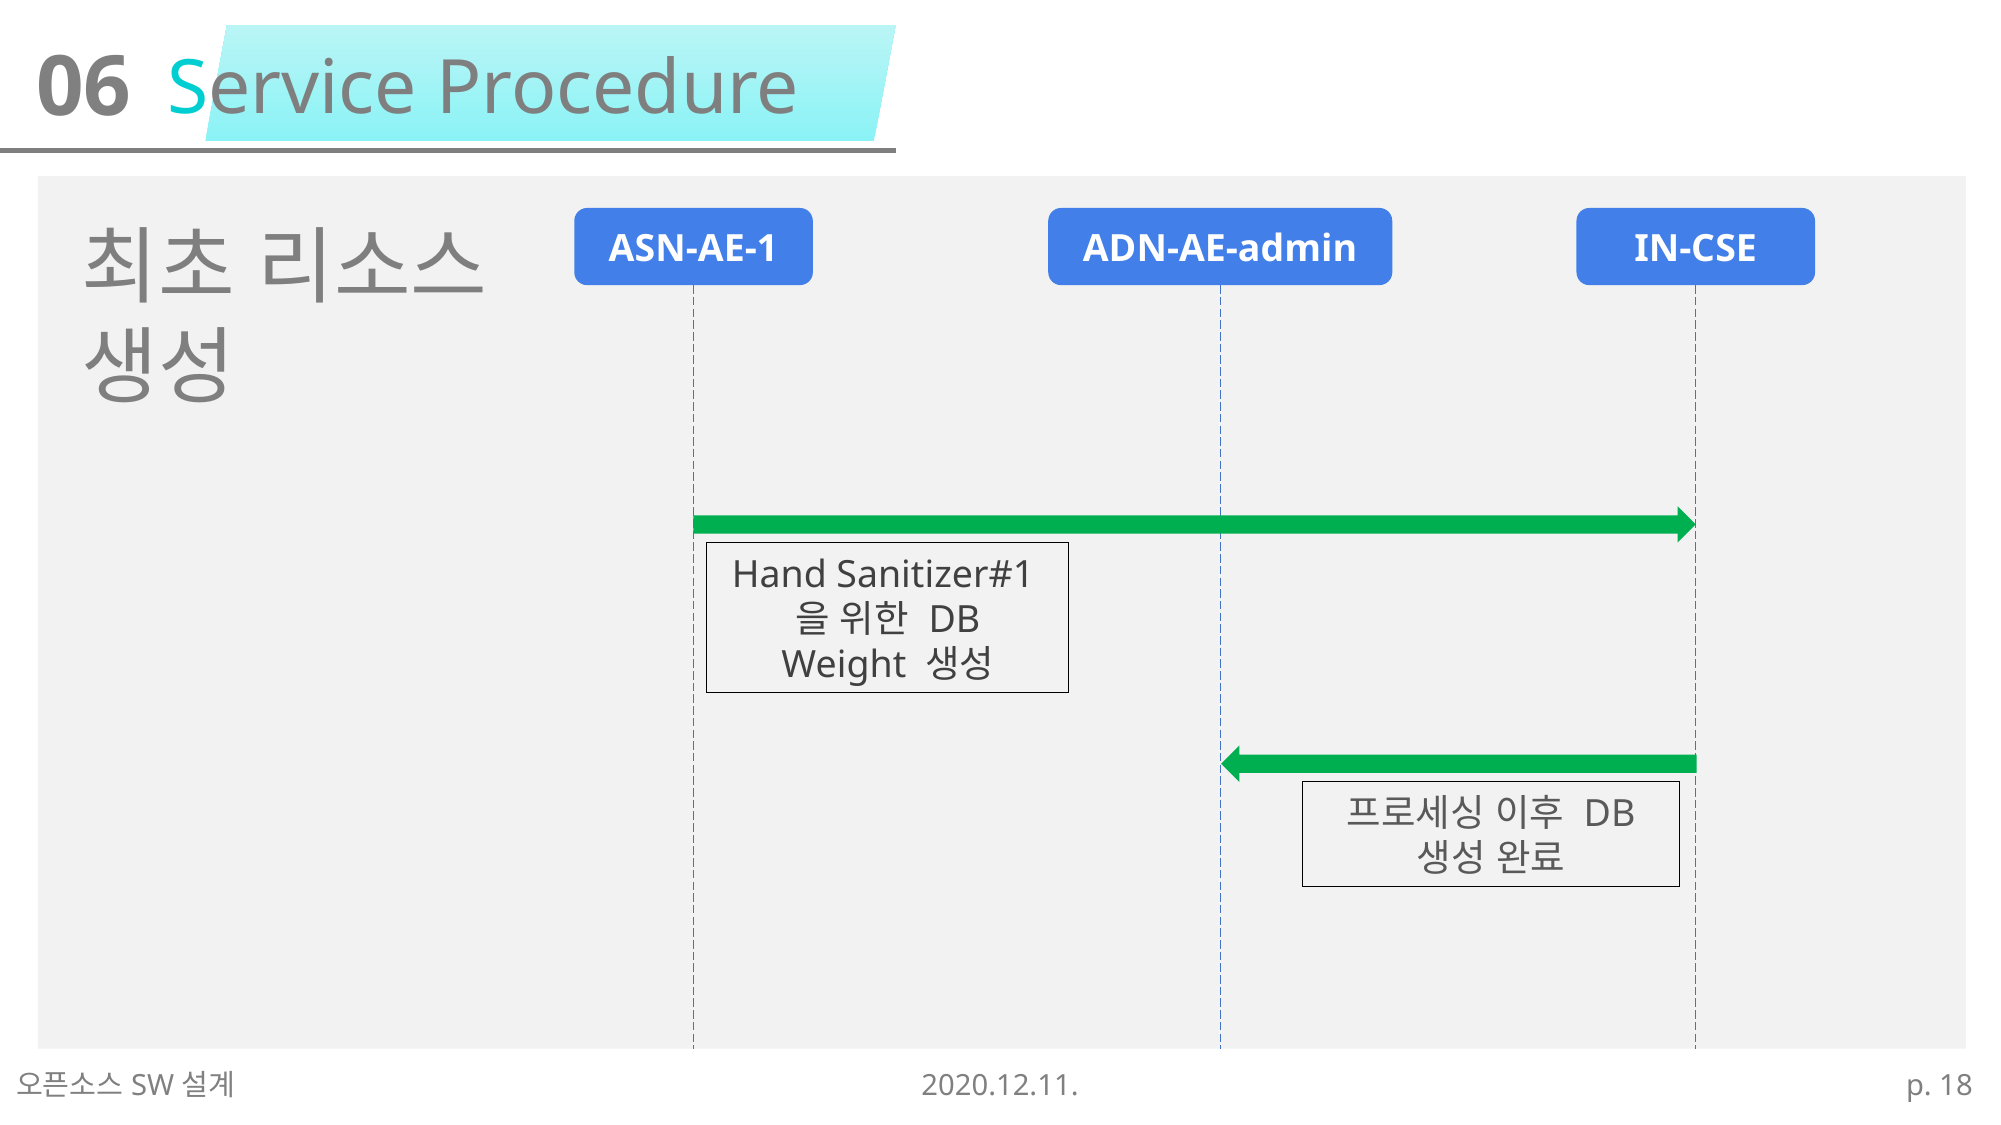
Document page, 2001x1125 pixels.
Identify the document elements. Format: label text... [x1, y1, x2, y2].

text_box 최초 리소스 생성 [66, 205, 503, 421]
text_box Service Procedure [151, 14, 882, 148]
text_box p. 18 [1891, 1058, 1988, 1109]
text_box ADN-AE-admin [1047, 206, 1394, 287]
text_box IN-CSE [1575, 206, 1817, 287]
text_box [37, 175, 1967, 1050]
text_box 06 [21, 24, 151, 140]
text_box 2020.12.11. [906, 1058, 1094, 1109]
text_box [694, 514, 1220, 535]
text_box ASN-AE-1 [573, 206, 814, 287]
text_box 오픈소스SW설계 [1, 1058, 250, 1109]
text_box [1221, 743, 1695, 785]
text_box Hand Sanitizer#1을 위한 DB Weight 생성 [706, 542, 1069, 693]
text_box 프로세싱 이후 DB 생성 완료 [1302, 781, 1680, 887]
text_box [1221, 503, 1695, 546]
text_box [882, 23, 897, 104]
